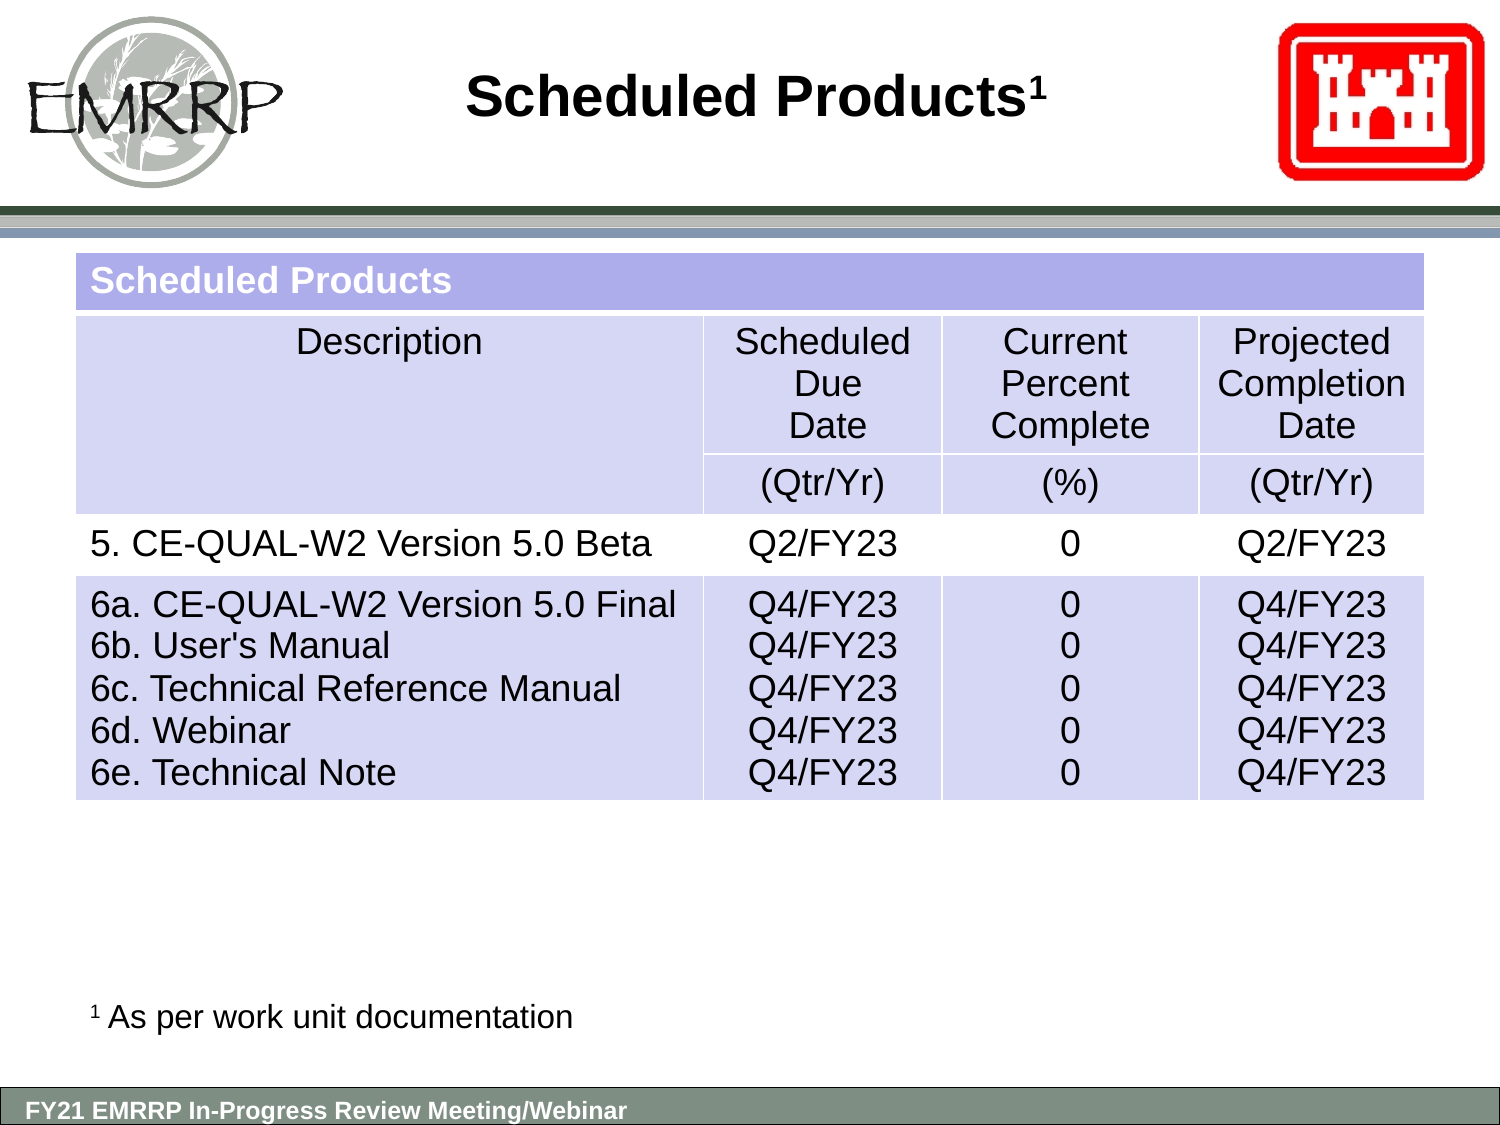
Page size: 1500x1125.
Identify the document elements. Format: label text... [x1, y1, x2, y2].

table_cell Scheduled Due Date [704, 316, 941, 453]
table_cell Current Percent Complete [943, 316, 1198, 453]
table_header Scheduled Products [76, 253, 1424, 310]
table_cell Description [76, 316, 703, 514]
table_cell Q2/FY23 [704, 516, 941, 575]
table_cell Projected Completion Date [1200, 316, 1424, 453]
title Scheduled Products1 [274, 49, 1238, 178]
table_cell (%) [943, 455, 1198, 514]
table_cell Q4/FY23 Q4/FY23 Q4/FY23 Q4/FY23 Q4/FY23 [704, 576, 941, 800]
picture [1275, 21, 1488, 183]
table_cell 5. CE-QUAL-W2 Version 5.0 Beta [76, 516, 703, 575]
table_cell Q2/FY23 [1200, 516, 1424, 575]
table_cell 0 [943, 516, 1198, 575]
picture [24, 12, 285, 191]
table_cell Q4/FY23 Q4/FY23 Q4/FY23 Q4/FY23 Q4/FY23 [1200, 576, 1424, 800]
text_box 1 As per work unit documentation [74, 987, 1200, 1043]
picture [0, 206, 1500, 238]
table_cell (Qtr/Yr) [704, 455, 941, 514]
table_cell (Qtr/Yr) [1200, 455, 1424, 514]
table_cell 0 0 0 0 0 [943, 576, 1198, 800]
table_cell 6a. CE-QUAL-W2 Version 5.0 Final 6b. User's Manual 6c. Technical Reference Manual 6d. Webinar 6e. Technical Note [76, 576, 703, 800]
